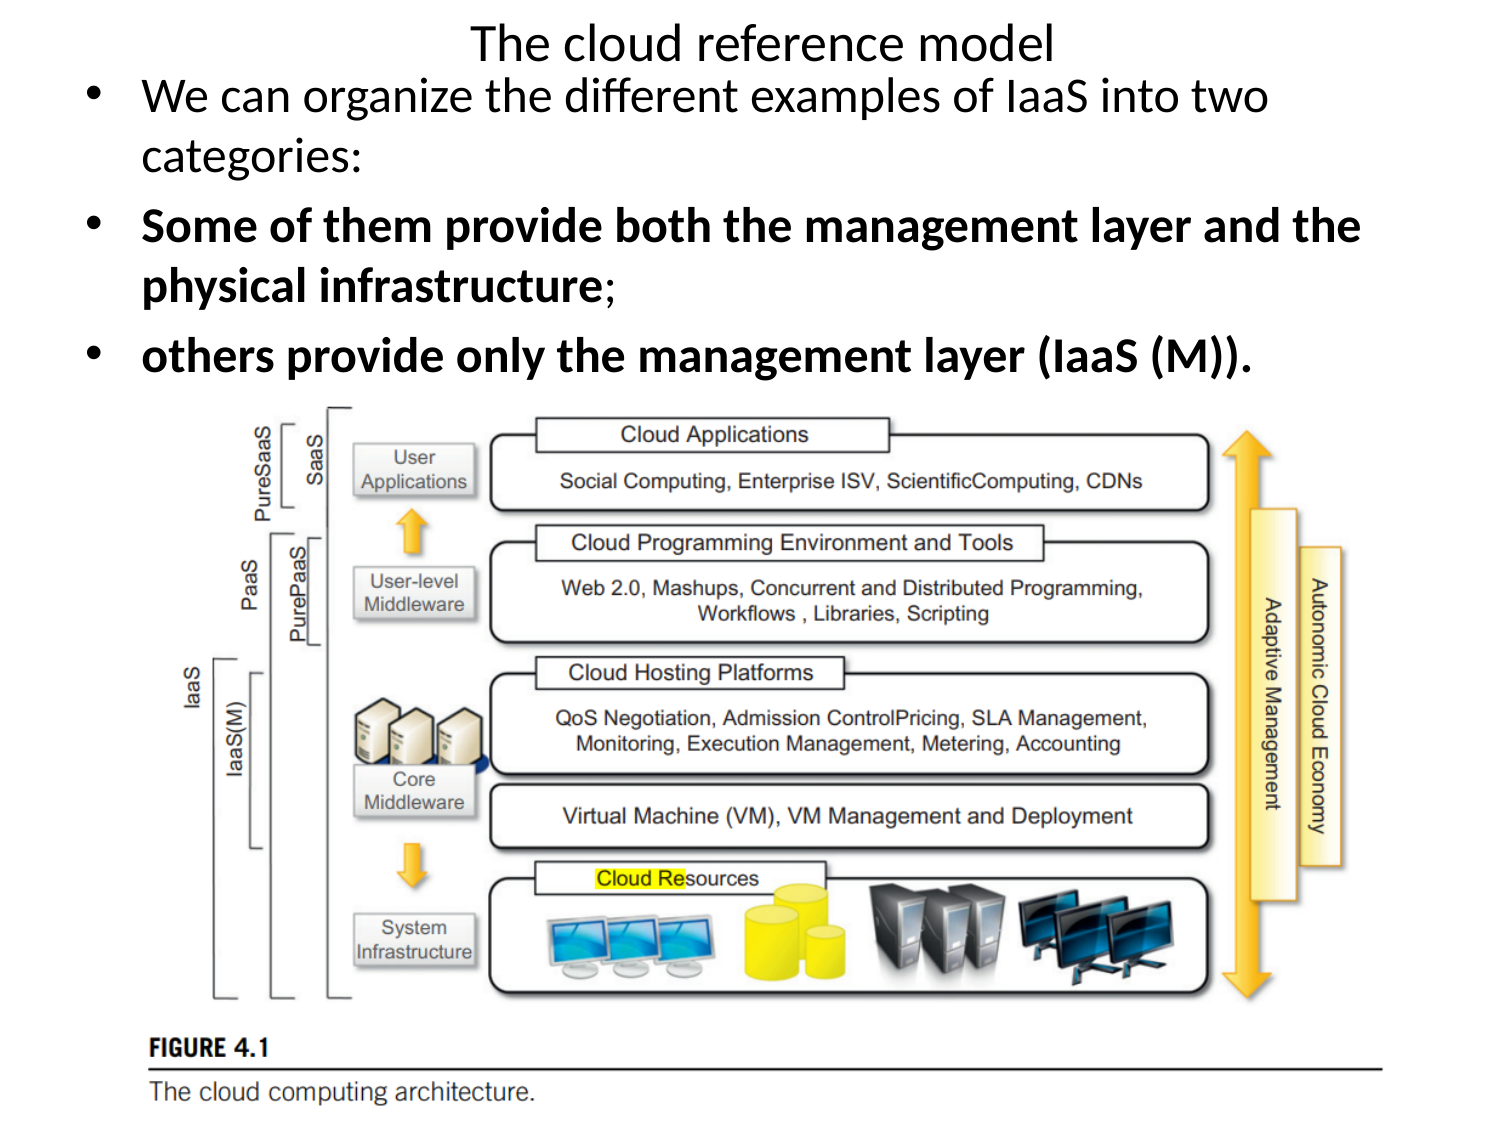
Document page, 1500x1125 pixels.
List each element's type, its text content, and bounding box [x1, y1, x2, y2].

picture [111, 385, 1403, 1125]
title The cloud reference model [88, 0, 1439, 81]
list We can organize the different examples of IaaS into two categories: Some of them provide both the management layer and the physical infrastructure; others provide only the management layer (IaaS (M)). [70, 54, 1421, 958]
